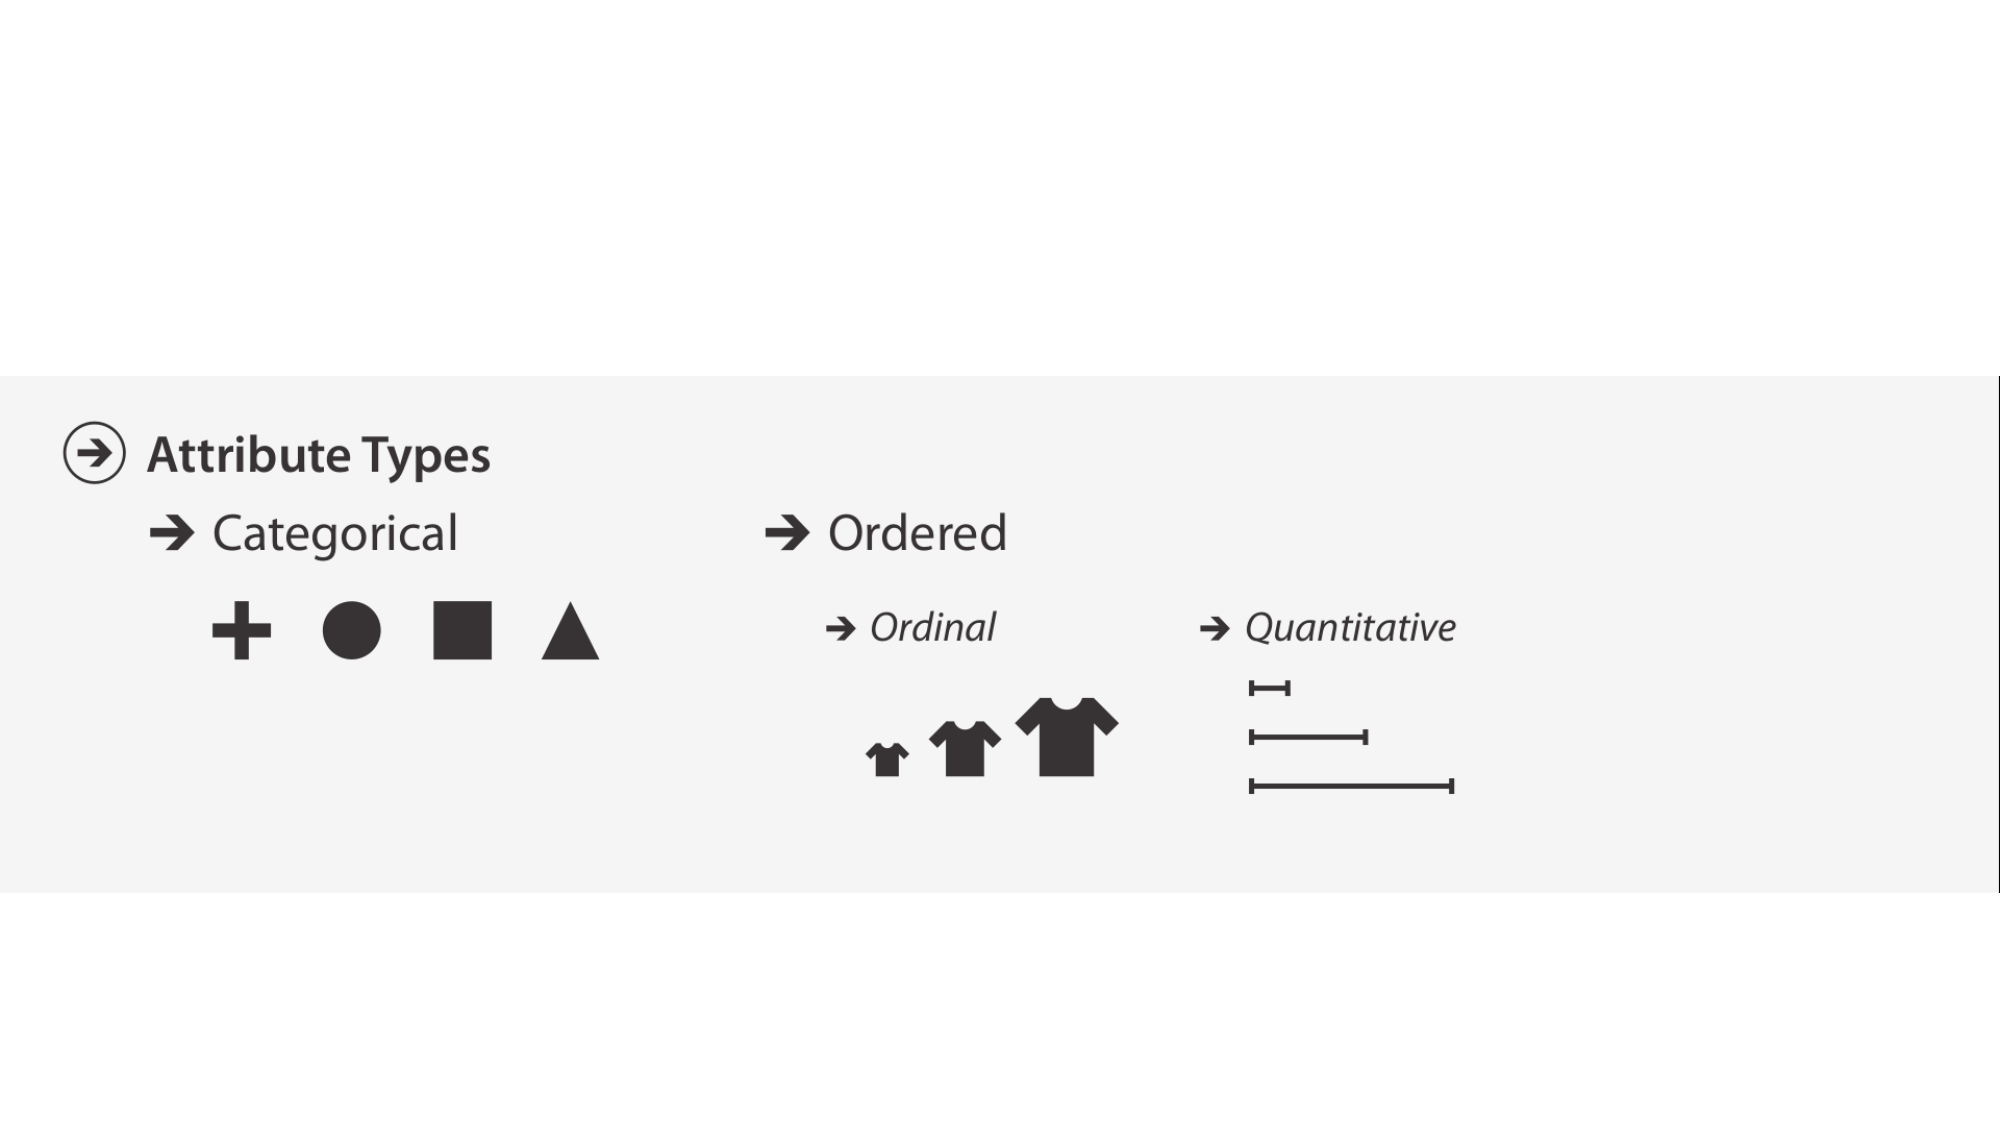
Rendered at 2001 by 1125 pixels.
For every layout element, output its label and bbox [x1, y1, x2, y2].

picture [0, 376, 2000, 893]
